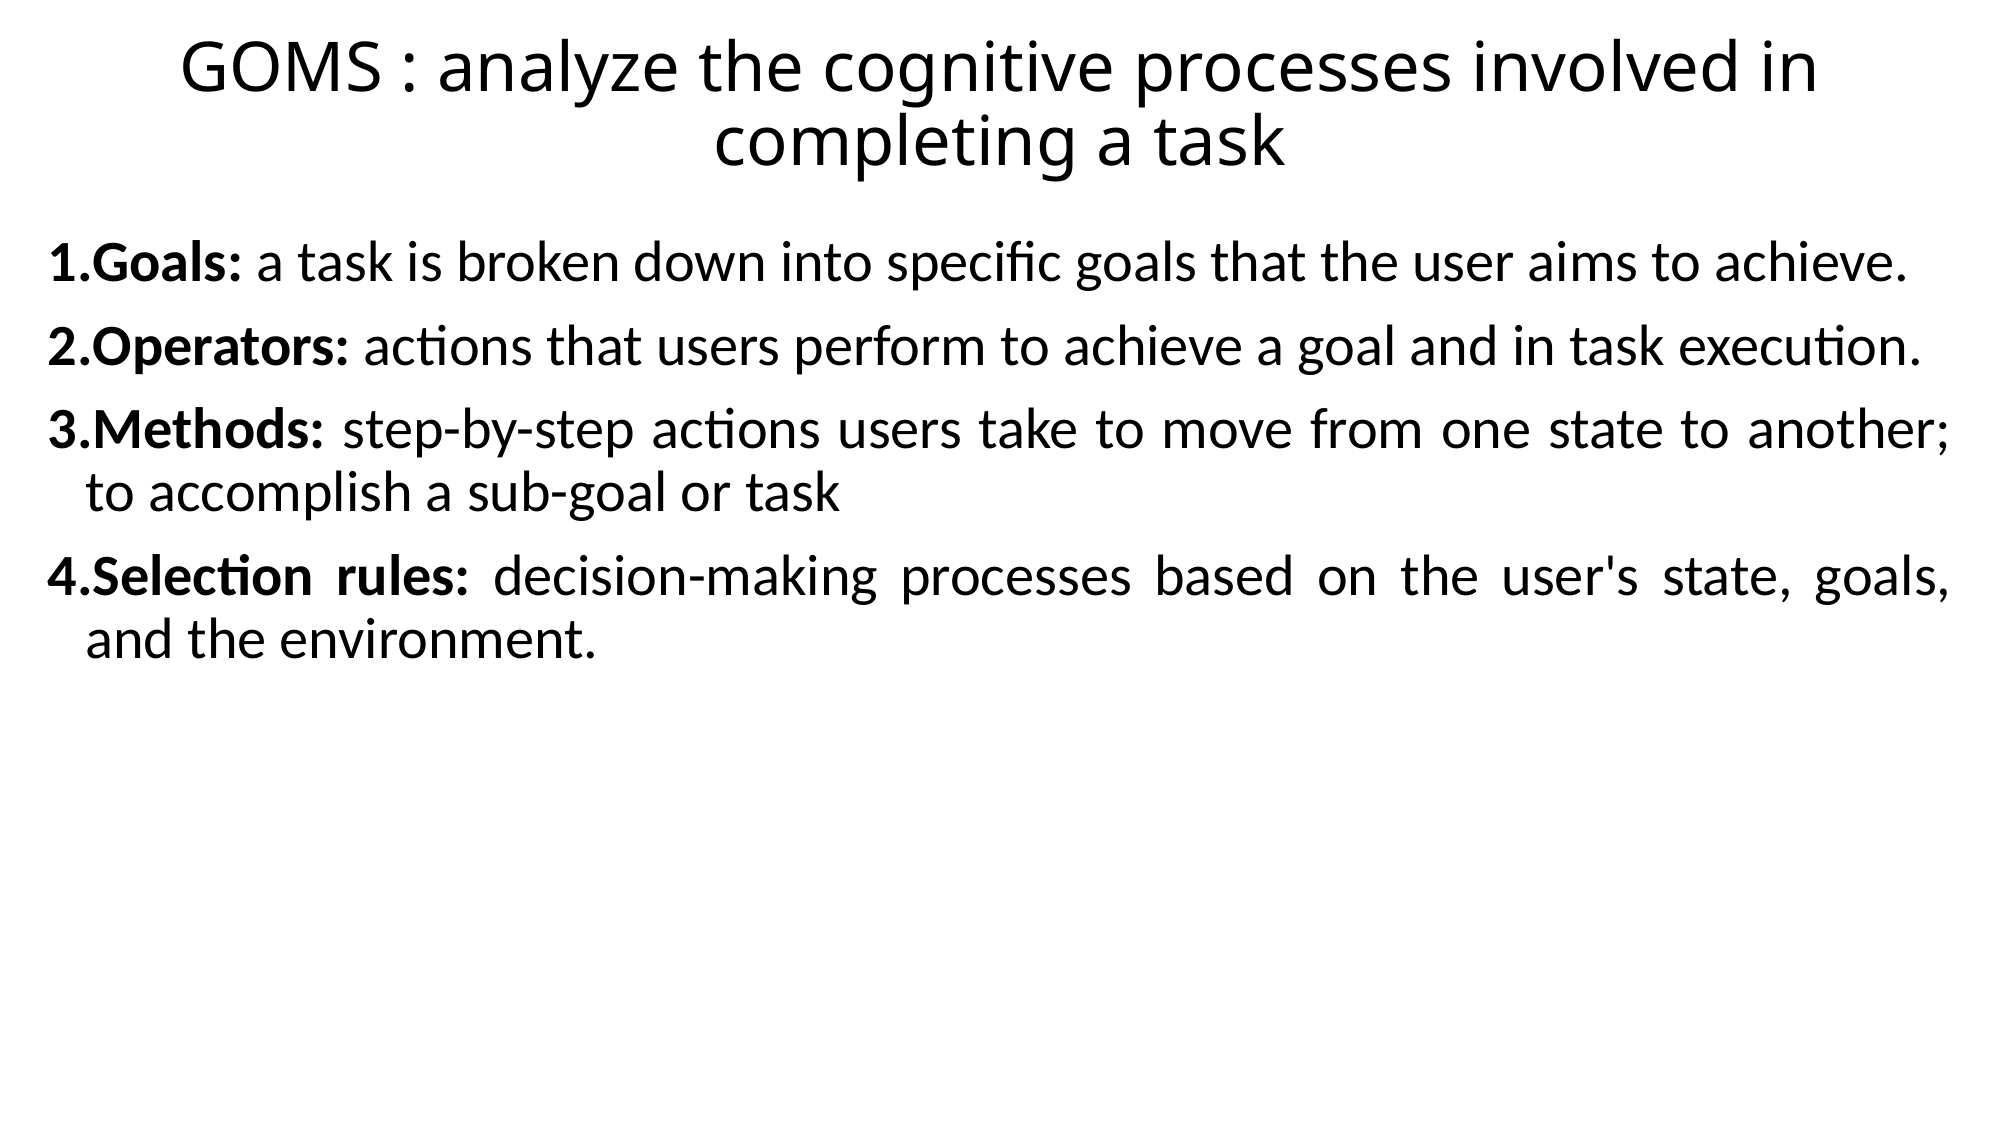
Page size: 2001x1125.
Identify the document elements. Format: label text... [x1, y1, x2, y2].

list Goals: a task is broken down into specific goals that the user aims to achieve. Operators: actions that users perform to achieve a goal and in task execution. Methods: step-by-step actions users take to move from one state to another; to accomplish a sub-goal or task Selection rules: decision-making processes based on the user's state, goals, and the environment. [32, 223, 1968, 1055]
title GOMS : analyze the cognitive processes involved in completing a task [32, 23, 1968, 188]
